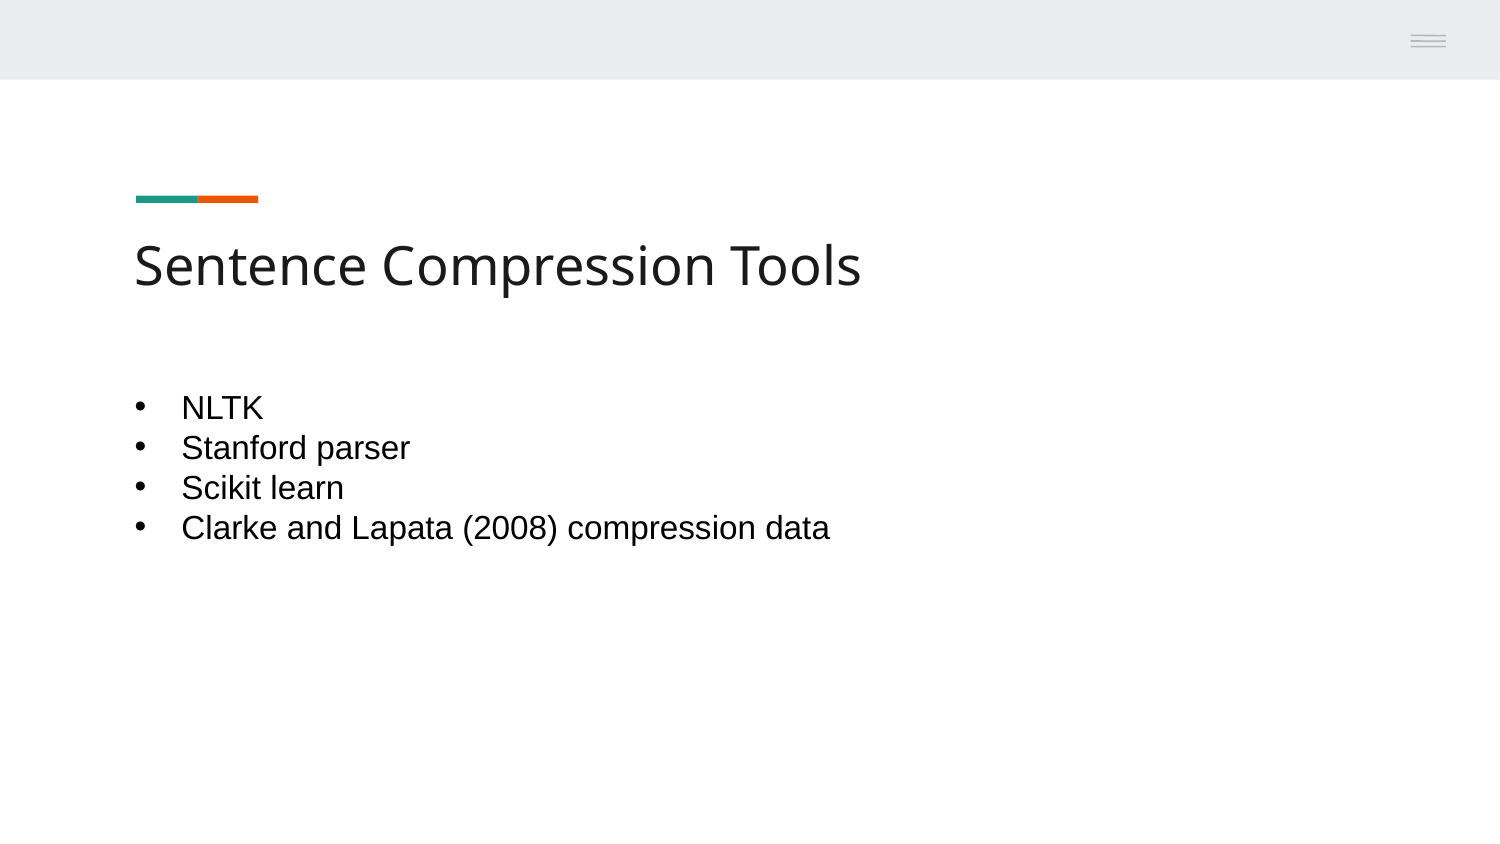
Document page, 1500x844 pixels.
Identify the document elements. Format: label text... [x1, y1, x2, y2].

text_box Sentence Compression Tools [119, 216, 1380, 386]
text_box NLTK Stanford parser Scikit learn Clarke and Lapata (2008) compression data [119, 326, 1080, 772]
